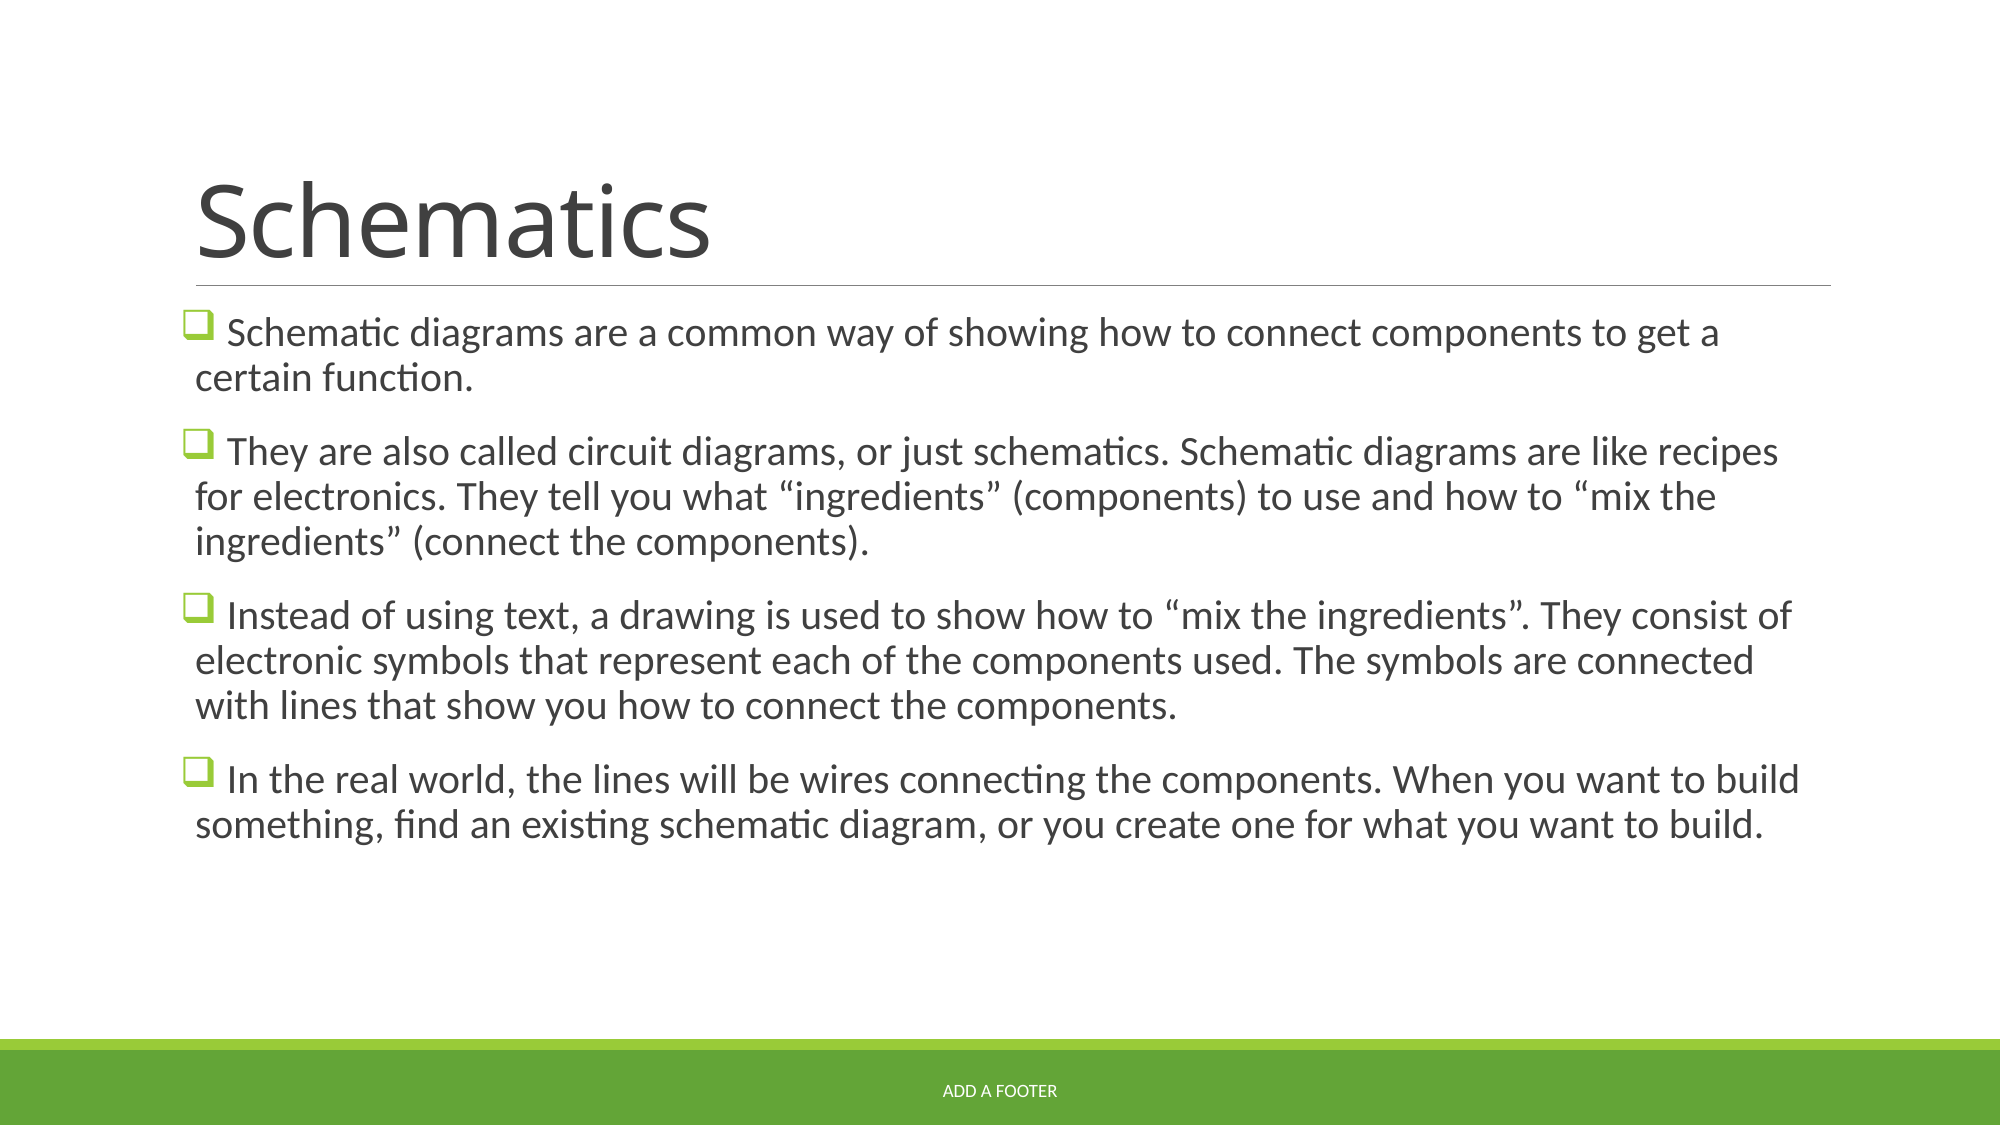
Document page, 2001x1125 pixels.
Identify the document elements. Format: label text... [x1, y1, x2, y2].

list Schematic diagrams are a common way of showing how to connect components to get a certain function. They are also called circuit diagrams, or just schematics. Schematic diagrams are like recipes for electronics. They tell you what “ingredients” (components) to use and how to “mix the ingredients” (connect the components). Instead of using text, a drawing is used to show how to “mix the ingredients”. They consist of electronic symbols that represent each of the components used. The symbols are connected with lines that show you how to connect the components. In the real world, the lines will be wires connecting the components. When you want to build something, find an existing schematic diagram, or you create one for what you want to build. [180, 302, 1830, 963]
footer Add a footer [604, 1059, 1396, 1120]
title Schematics [180, 47, 1830, 285]
